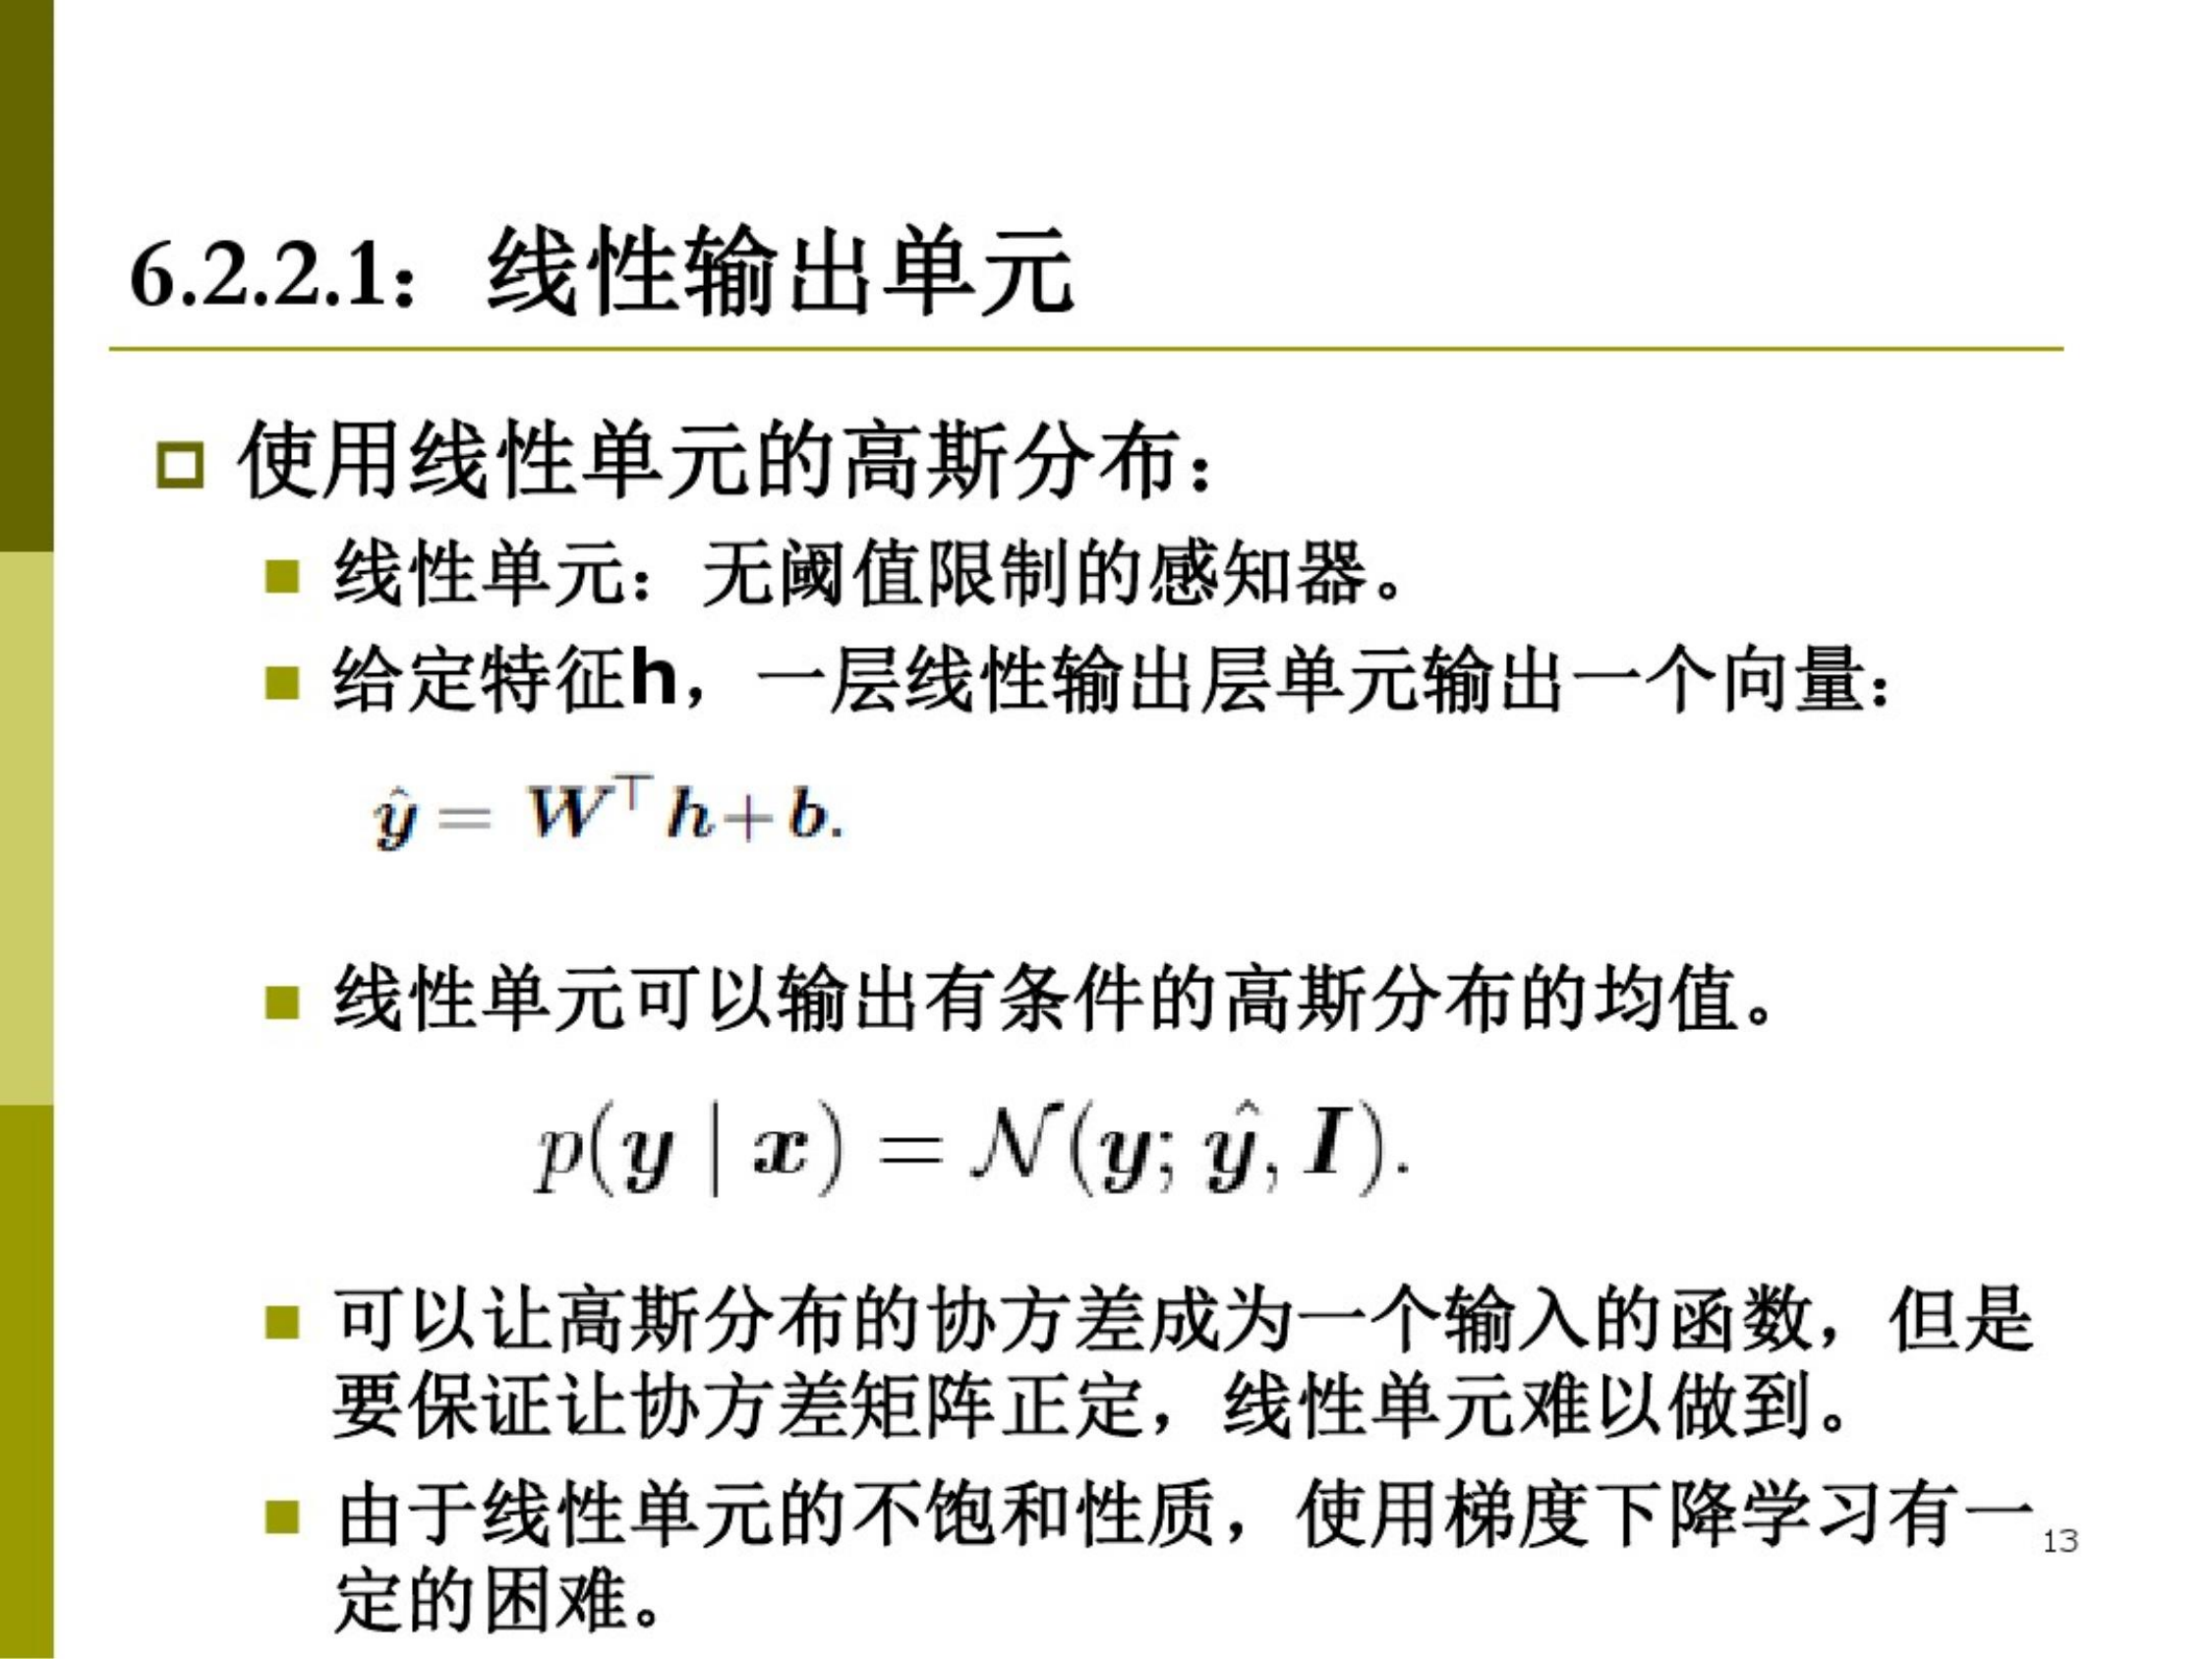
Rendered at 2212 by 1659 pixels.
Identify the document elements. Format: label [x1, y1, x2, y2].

text_box [0, 0, 2212, 1659]
